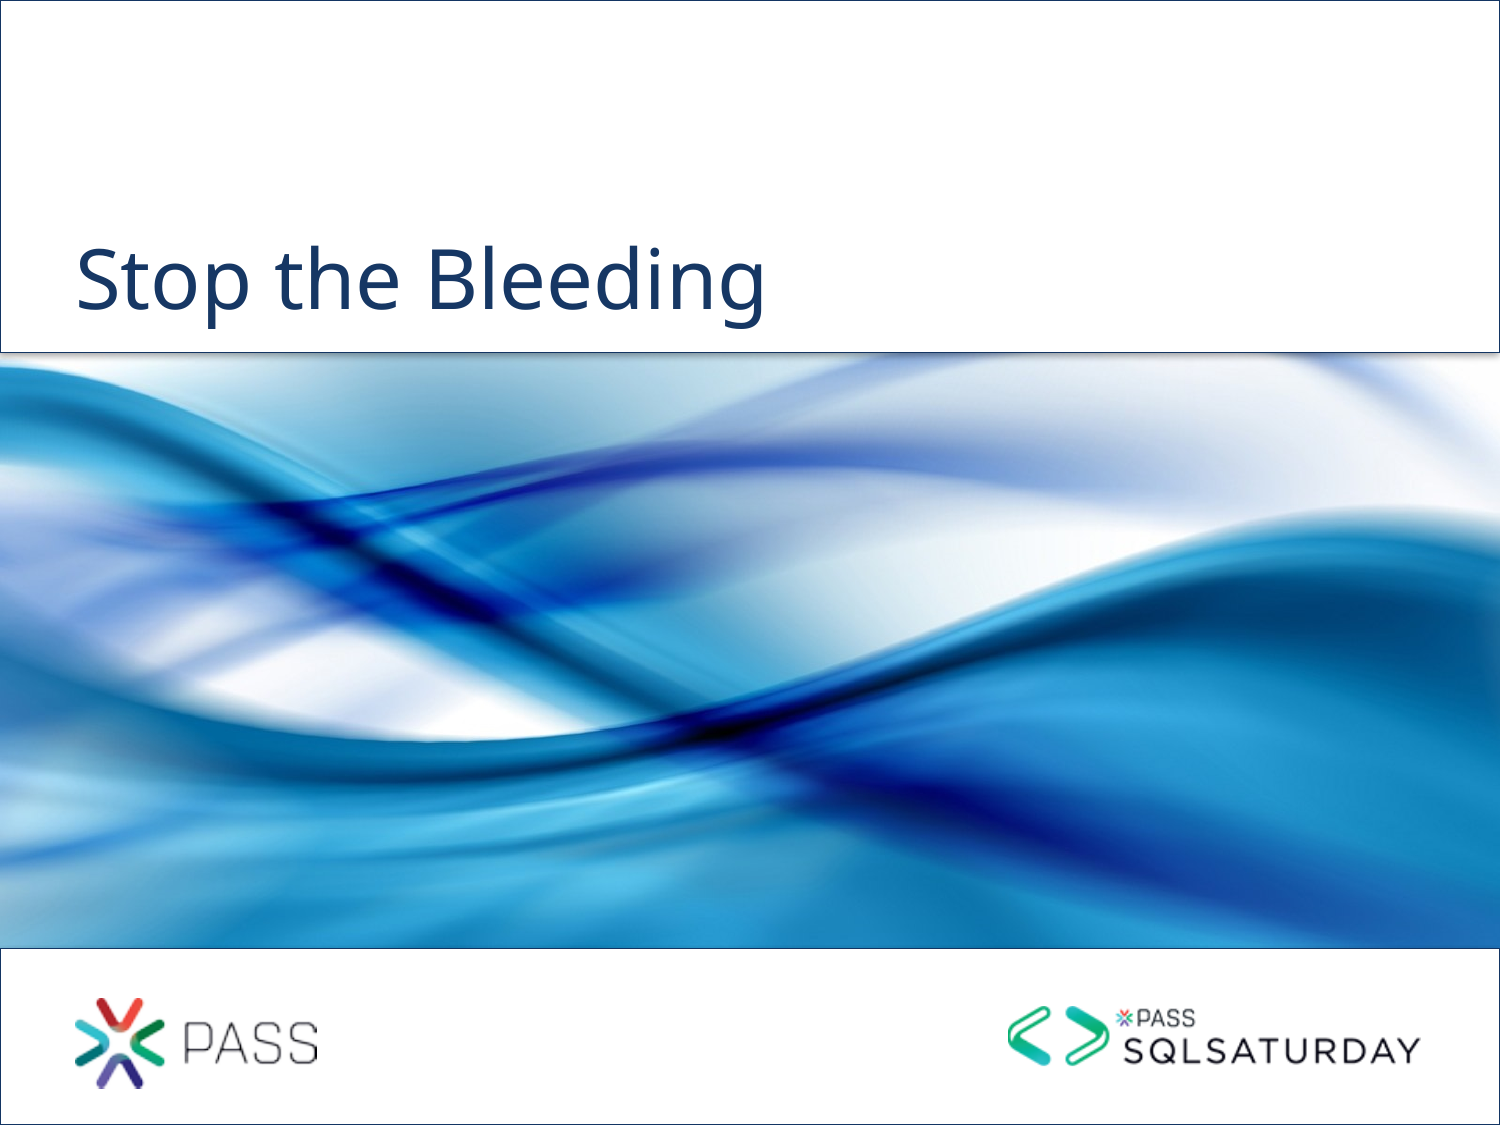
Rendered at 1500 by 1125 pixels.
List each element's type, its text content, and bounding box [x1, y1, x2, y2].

picture [75, 998, 317, 1089]
picture [1008, 1006, 1421, 1068]
picture [976, 928, 989, 932]
picture [0, 353, 1500, 948]
title Stop the Bleeding [75, 84, 1421, 326]
